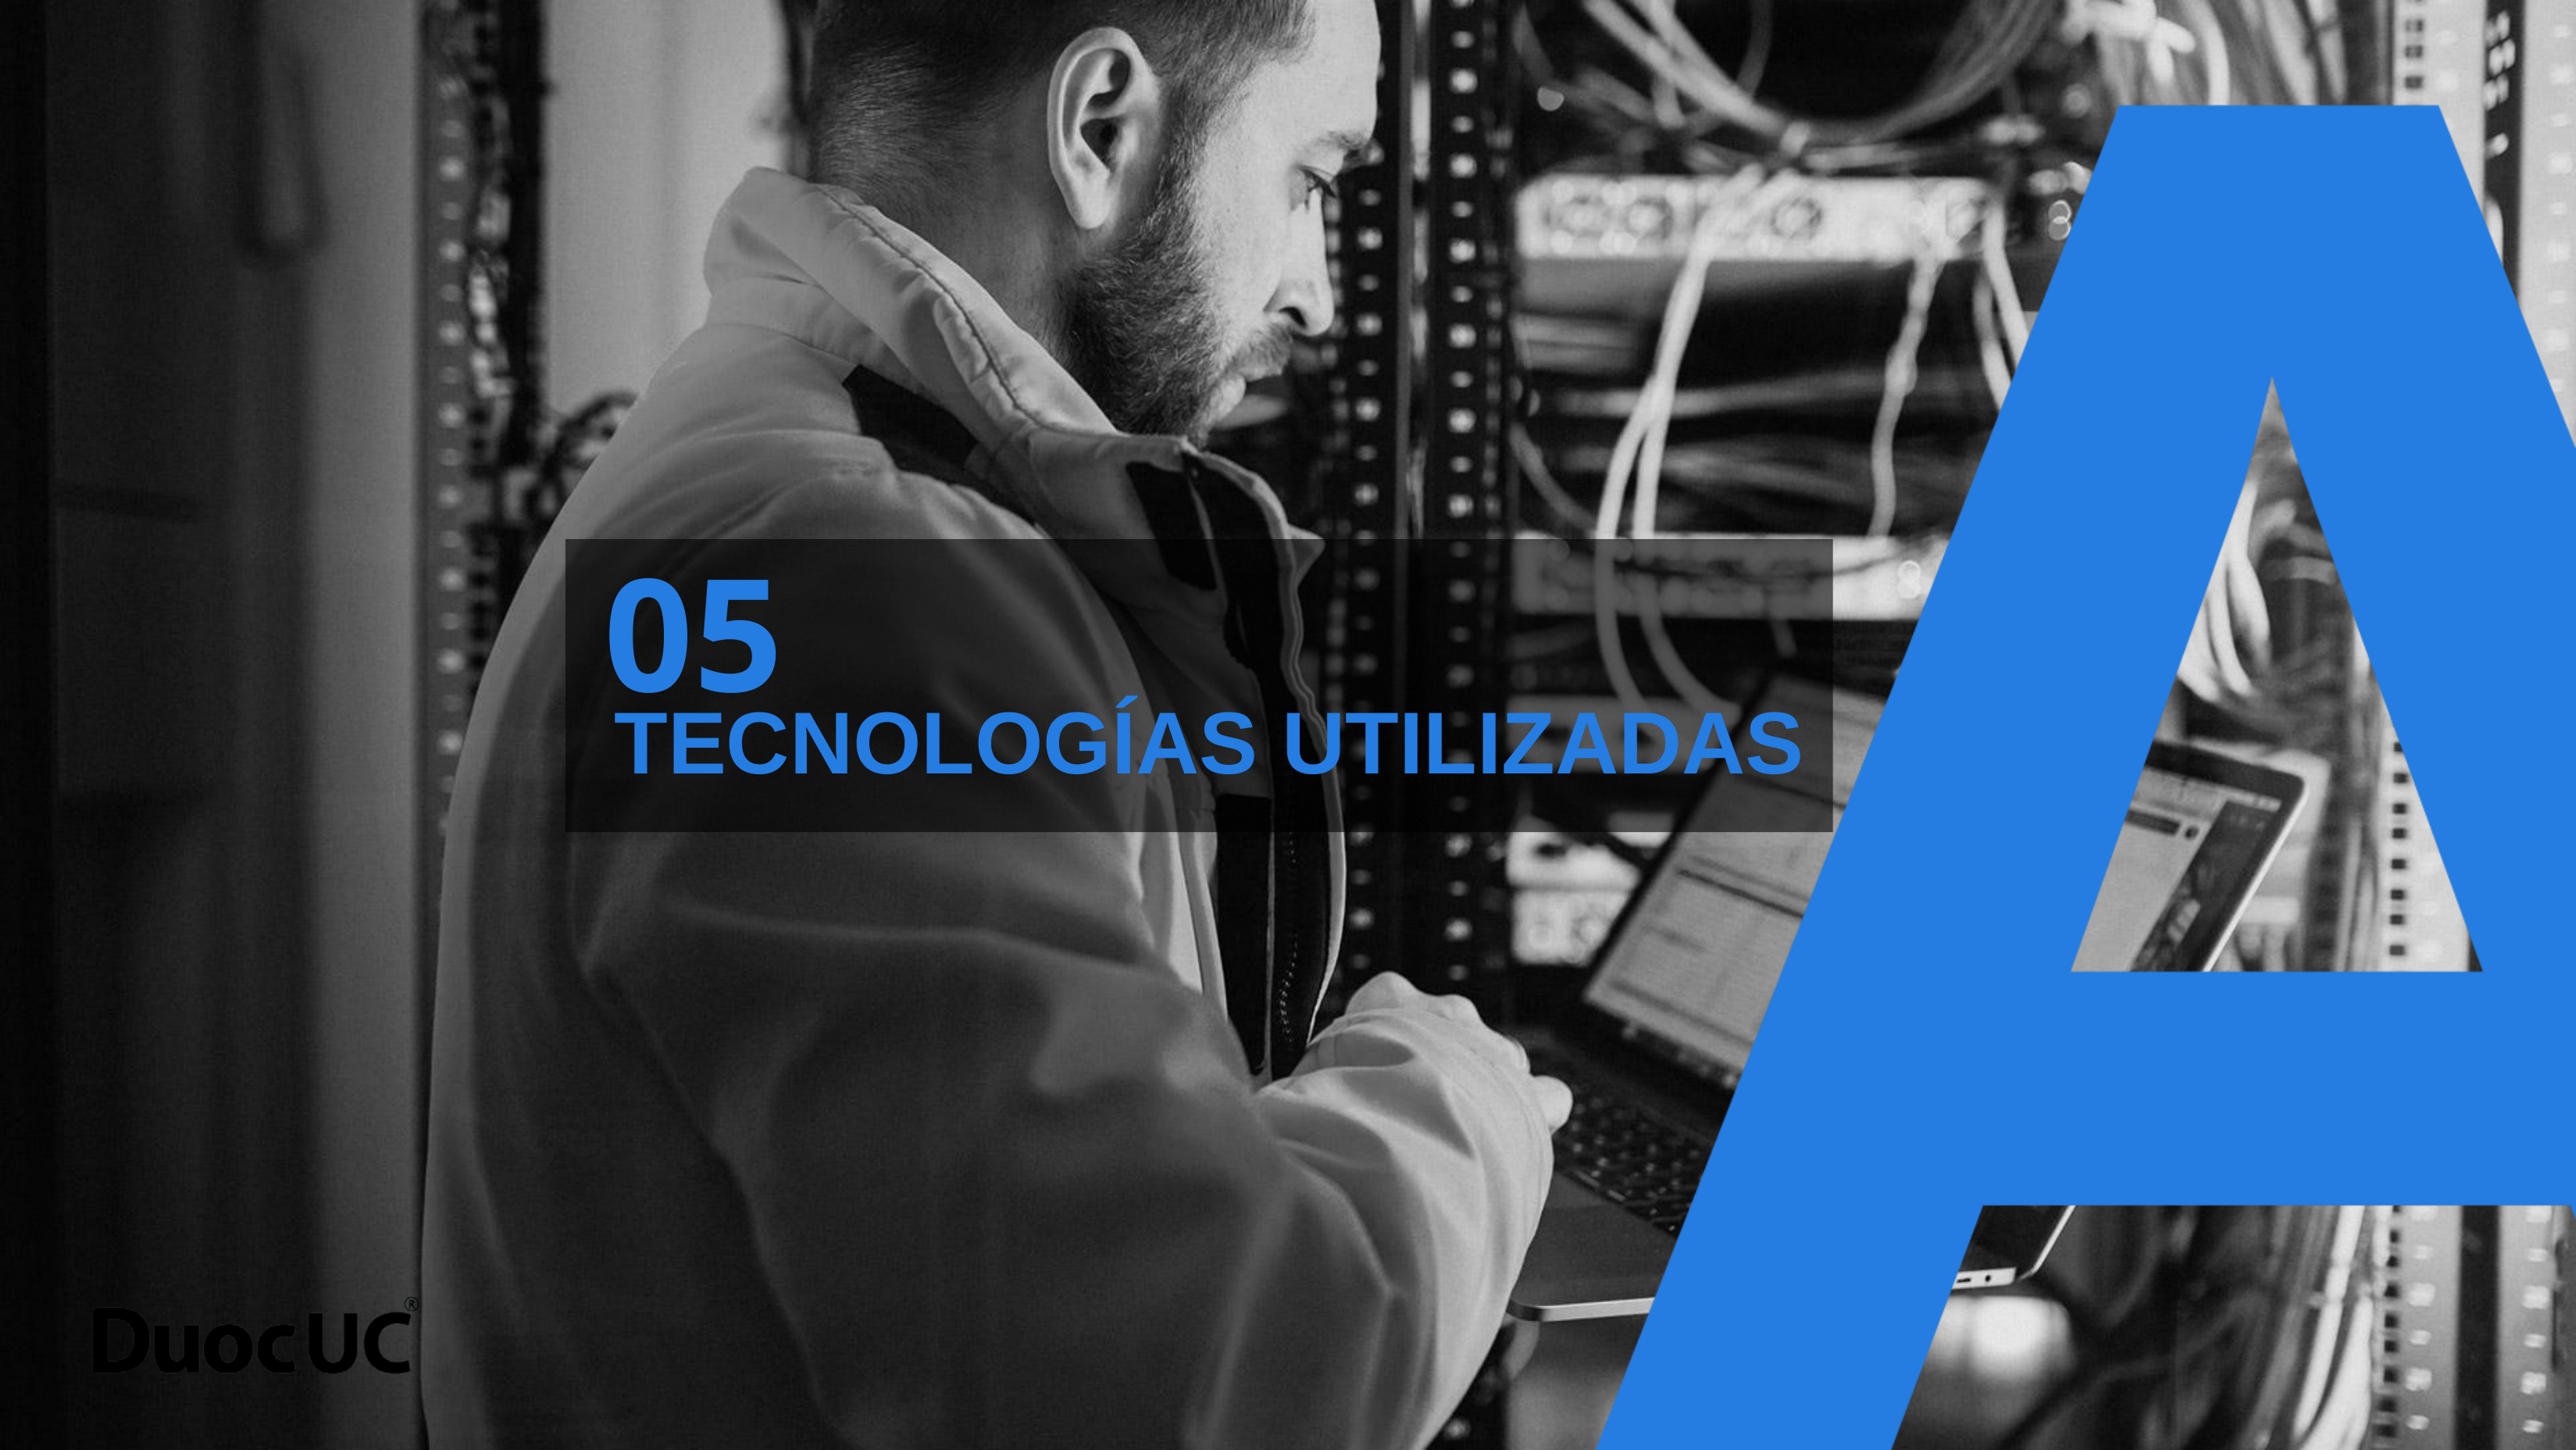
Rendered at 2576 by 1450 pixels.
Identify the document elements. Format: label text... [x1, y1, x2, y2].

picture [0, 0, 2576, 1450]
text_box 05 [604, 535, 849, 723]
title TECNOLOGÍAS UTILIZADAS [614, 685, 1825, 928]
